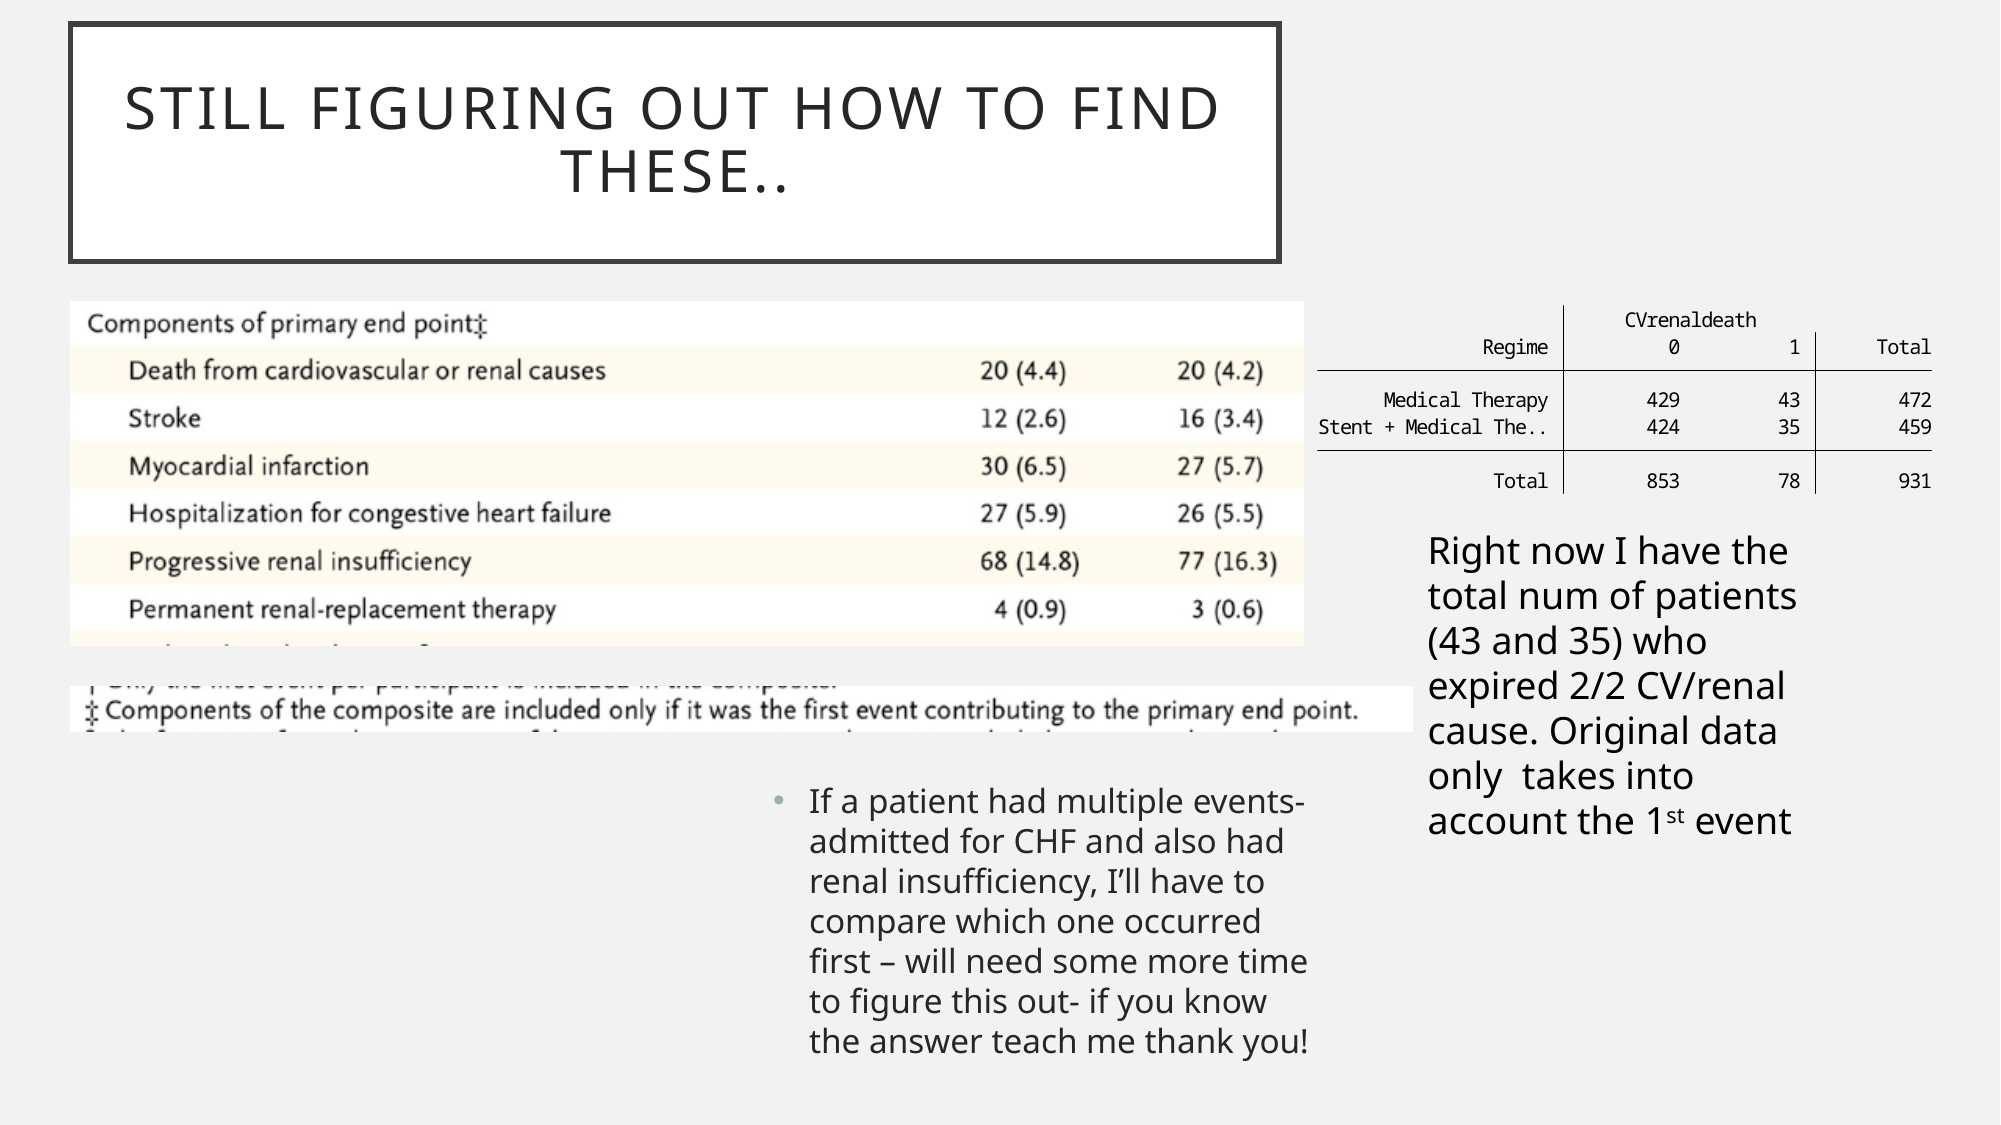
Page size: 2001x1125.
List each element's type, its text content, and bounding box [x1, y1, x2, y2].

list If a patient had multiple events- admitted for CHF and also had renal insufficiency, I’ll have to compare which one occurred first – will need some more time to figure this out- if you know the answer teach me thank you! [758, 772, 1333, 1071]
picture [1313, 279, 2000, 520]
title Still figuring out how to find these.. [68, 21, 1282, 264]
picture [70, 301, 1304, 646]
text_box Right now I have the total num of patients (43 and 35) who expired 2/2 CV/renal cause. Original data only takes into account the 1st event [1412, 520, 1818, 850]
picture [70, 686, 1413, 732]
